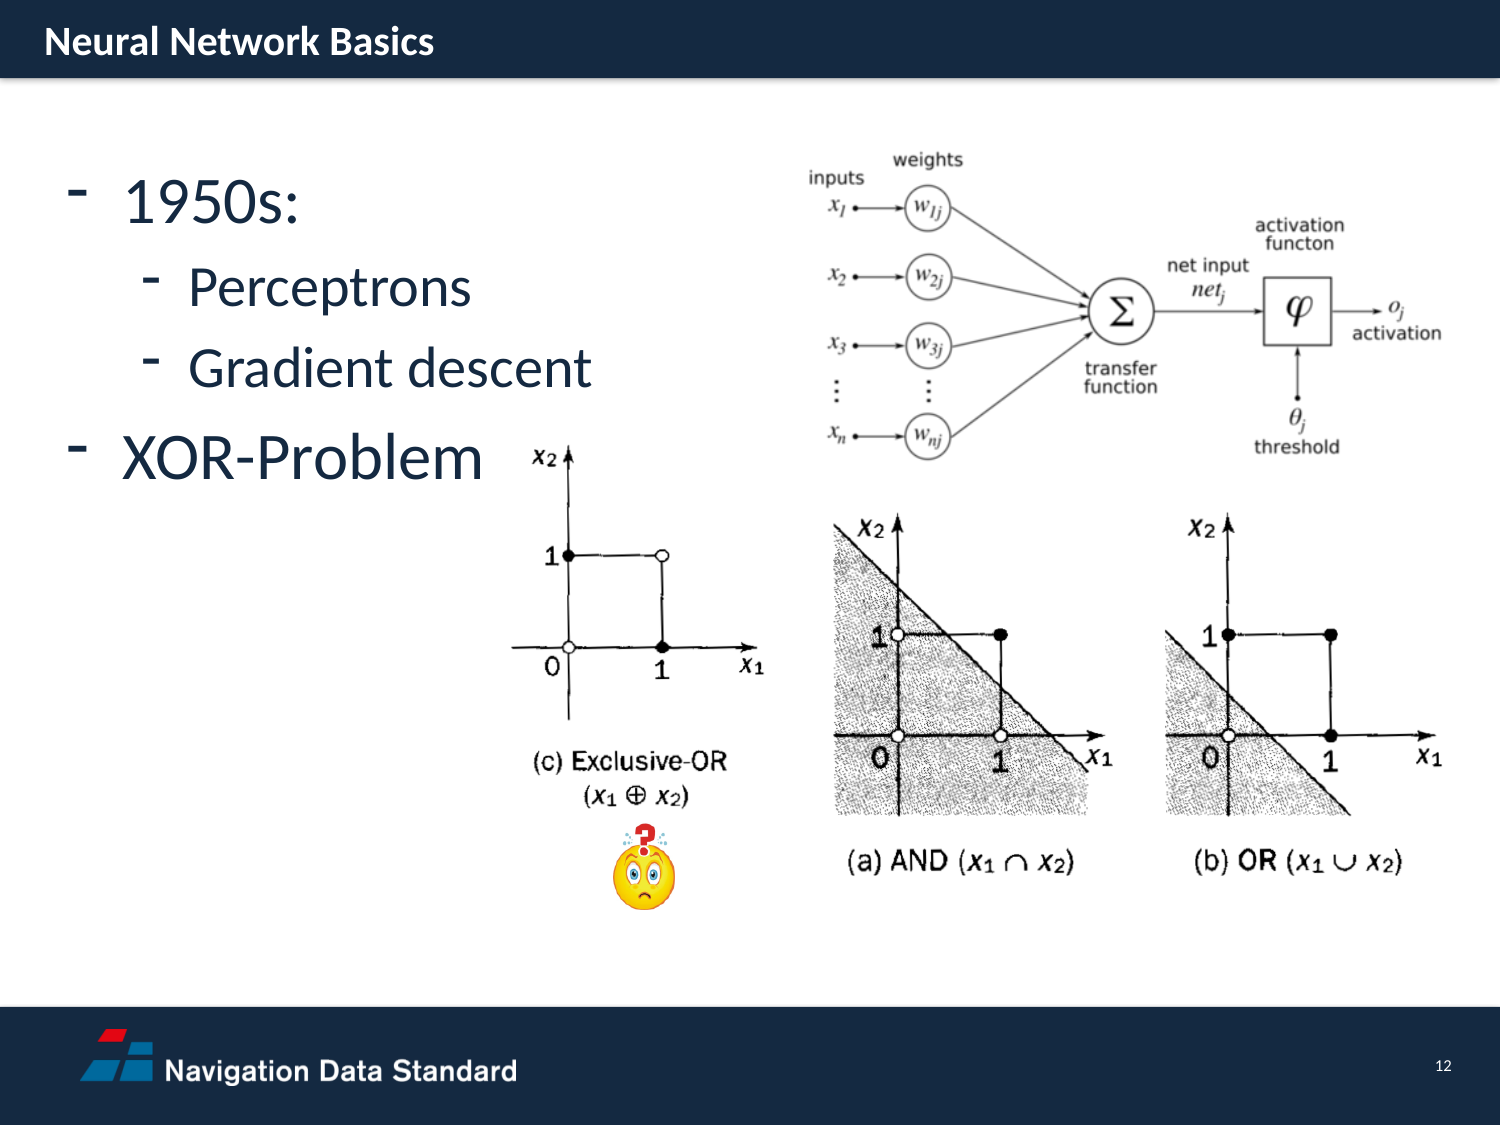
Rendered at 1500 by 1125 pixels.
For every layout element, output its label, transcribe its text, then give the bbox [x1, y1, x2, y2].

picture [798, 148, 1458, 463]
picture [820, 497, 1464, 923]
list Neural Network Basics [29, 5, 951, 73]
picture [80, 1029, 516, 1086]
picture [489, 429, 776, 923]
text_box 1950s: Perceptrons Gradient descent XOR-Problem [51, 149, 838, 533]
